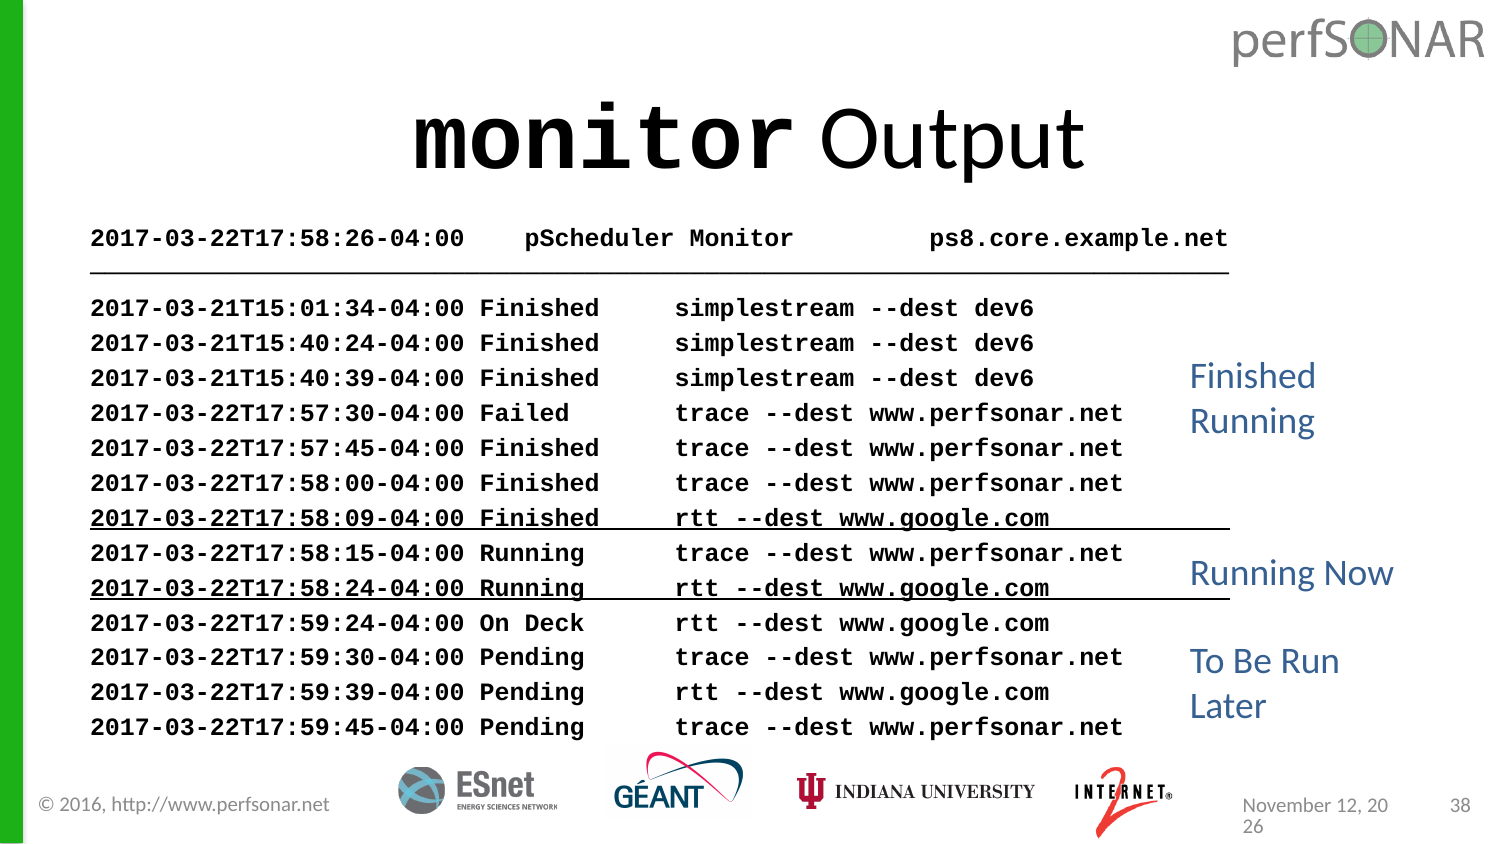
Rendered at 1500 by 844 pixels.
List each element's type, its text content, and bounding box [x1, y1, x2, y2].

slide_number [1227, 781, 1407, 827]
text_box To Be Run Later [1175, 628, 1500, 734]
slide_number 38 [1425, 781, 1486, 827]
title monitor Output [75, 61, 1425, 202]
text_box Finished Running [1175, 343, 1500, 449]
footer © 2016, http://www.perfsonar.net [22, 780, 364, 826]
picture [1072, 765, 1175, 840]
list 2017-03-22T17:58:26-04:00 pScheduler Monitor ps8.core.example.net ──────────────────────────────────────────────────────────────────────────── 2017-03-21T15:01:34-04:00 Finished simplestream --dest dev6 2017-03-21T15:40:24-04:00 Finished simplestream --dest dev6 2017-03-21T15:40:39-04:00 Finished simplestream --dest dev6 2017-03-22T17:57:30-04:00 Failed trace --dest www.perfsonar.net 2017-03-22T17:57:45-04:00 Finished trace --dest www.perfsonar.net 2017-03-22T17:58:00-04:00 Finished trace --dest www.perfsonar.net 2017-03-22T17:58:09-04:00 Finished rtt --dest www.google.com 2017-03-22T17:58:15-04:00 Running trace --dest www.perfsonar.net 2017-03-22T17:58:24-04:00 Running rtt --dest www.google.com 2017-03-22T17:59:24-04:00 On Deck rtt --dest www.google.com 2017-03-22T17:59:30-04:00 Pending trace --dest www.perfsonar.net 2017-03-22T17:59:39-04:00 Pending rtt --dest www.google.com 2017-03-22T17:59:45-04:00 Pending trace --dest www.perfsonar.net [75, 213, 1425, 754]
picture [797, 773, 1035, 809]
text_box Running Now [1175, 540, 1500, 600]
picture [604, 754, 753, 819]
